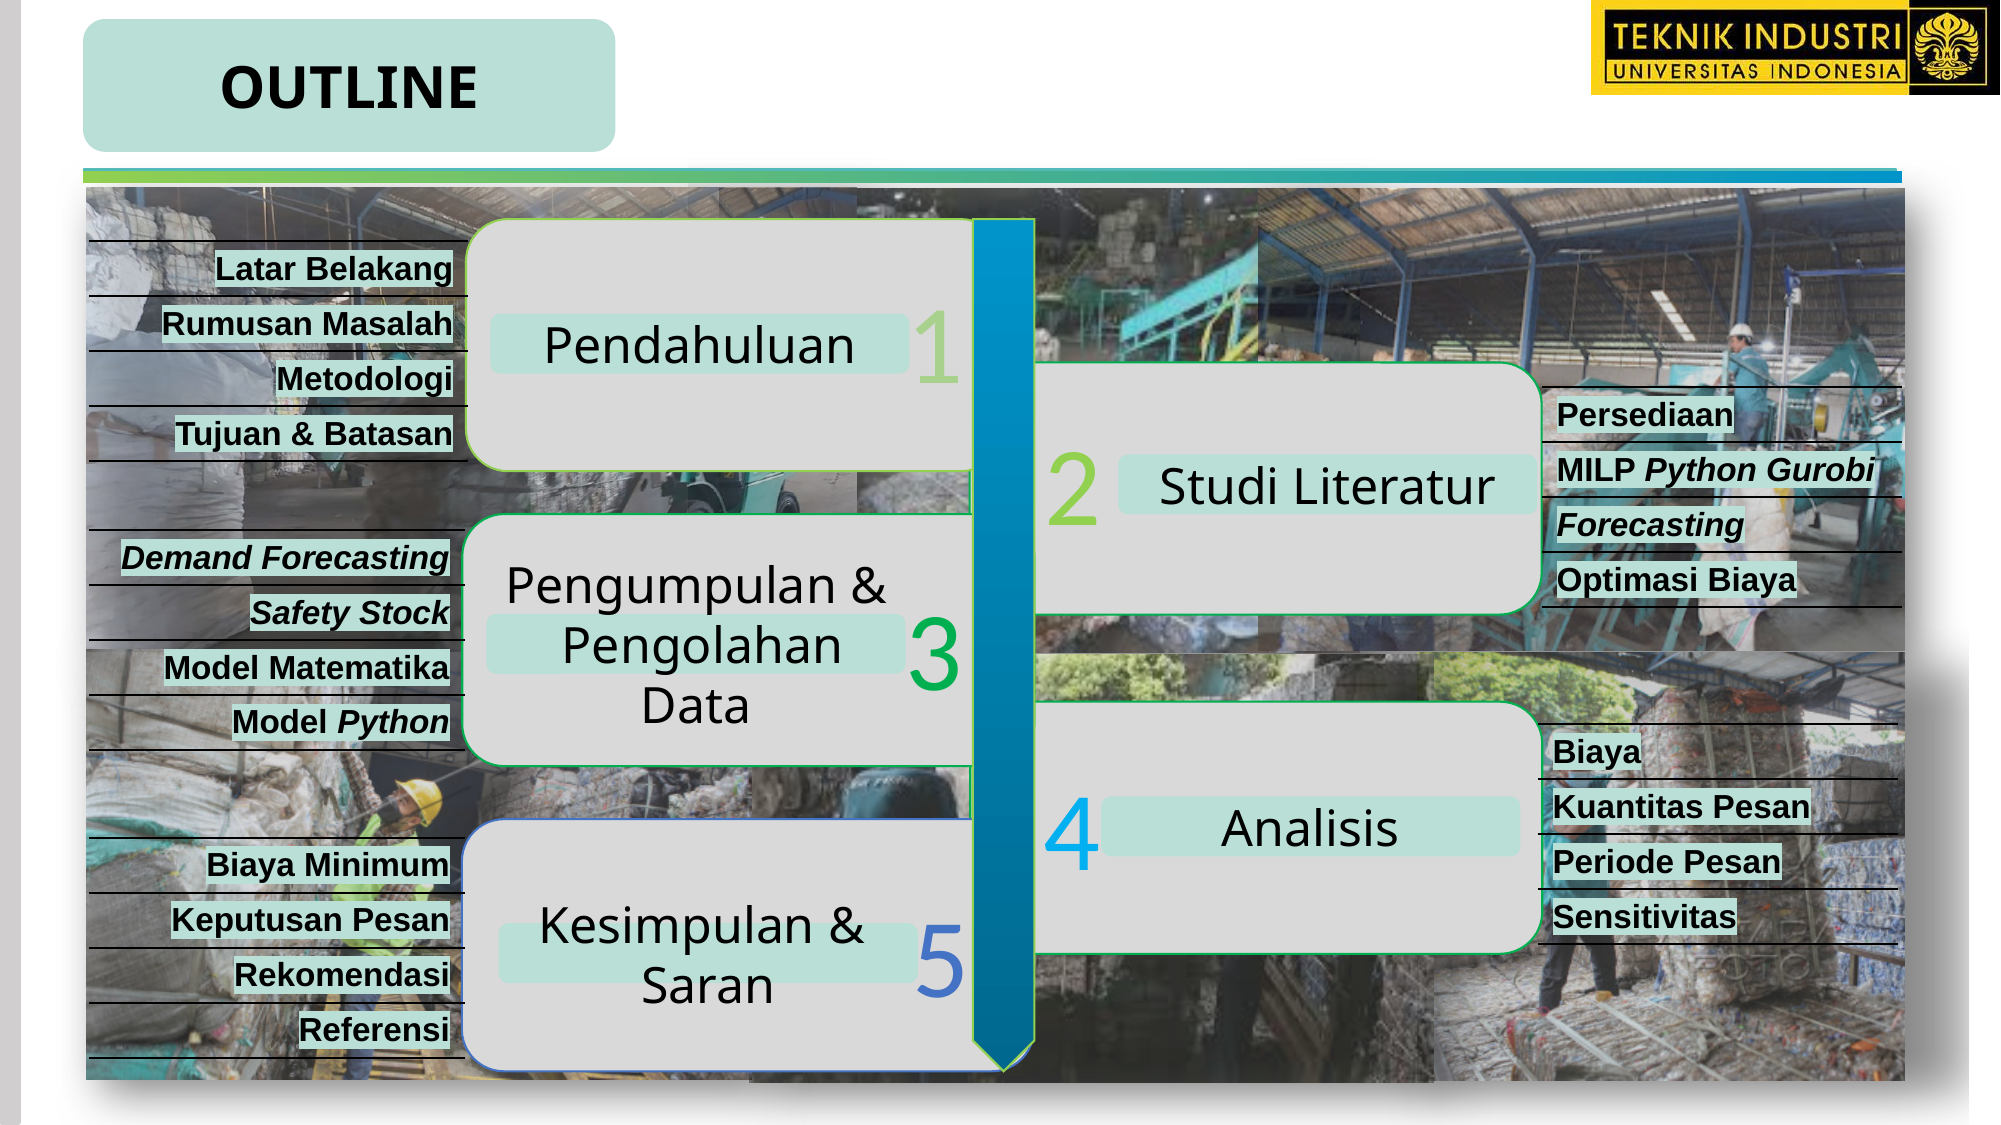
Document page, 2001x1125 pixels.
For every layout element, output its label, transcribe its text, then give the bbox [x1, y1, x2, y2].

picture [1591, 0, 2000, 96]
text_box OUTLINE [81, 17, 617, 153]
text_box [82, 171, 1903, 184]
text_box [81, 166, 1898, 175]
text_box [0, 0, 23, 1125]
picture [86, 187, 1905, 1083]
